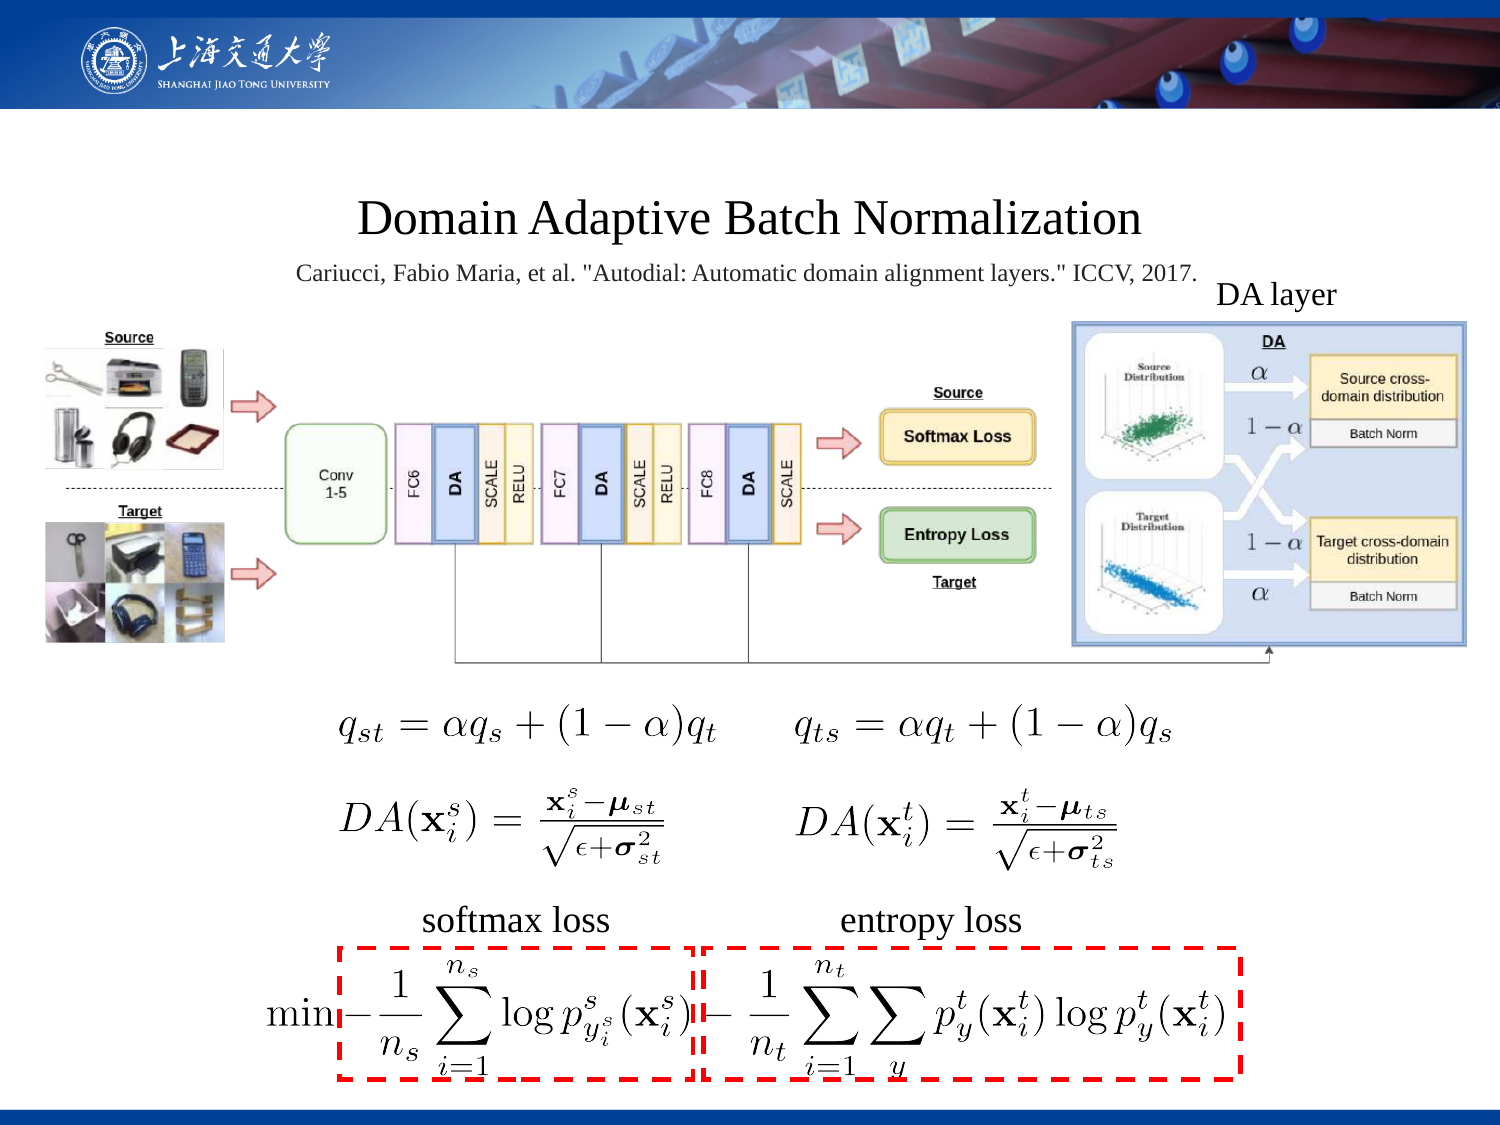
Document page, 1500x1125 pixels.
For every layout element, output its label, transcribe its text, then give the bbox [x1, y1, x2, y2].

picture [339, 704, 717, 746]
picture [28, 309, 1472, 679]
picture [794, 704, 1171, 746]
text_box [702, 947, 1242, 1081]
picture [794, 788, 1117, 871]
text_box DA layer [1201, 264, 1352, 309]
text_box [338, 947, 694, 960]
text_box Cariucci, Fabio Maria, et al. "Autodial: Automatic domain alignment layers." ICCV, 2017. [280, 248, 1244, 294]
picture [267, 960, 1224, 1080]
picture [0, 18, 1500, 109]
text_box Domain Adaptive Batch Normalization [342, 177, 1158, 248]
text_box softmax loss [407, 887, 626, 948]
picture [339, 788, 664, 867]
text_box entropy loss [825, 887, 1038, 948]
